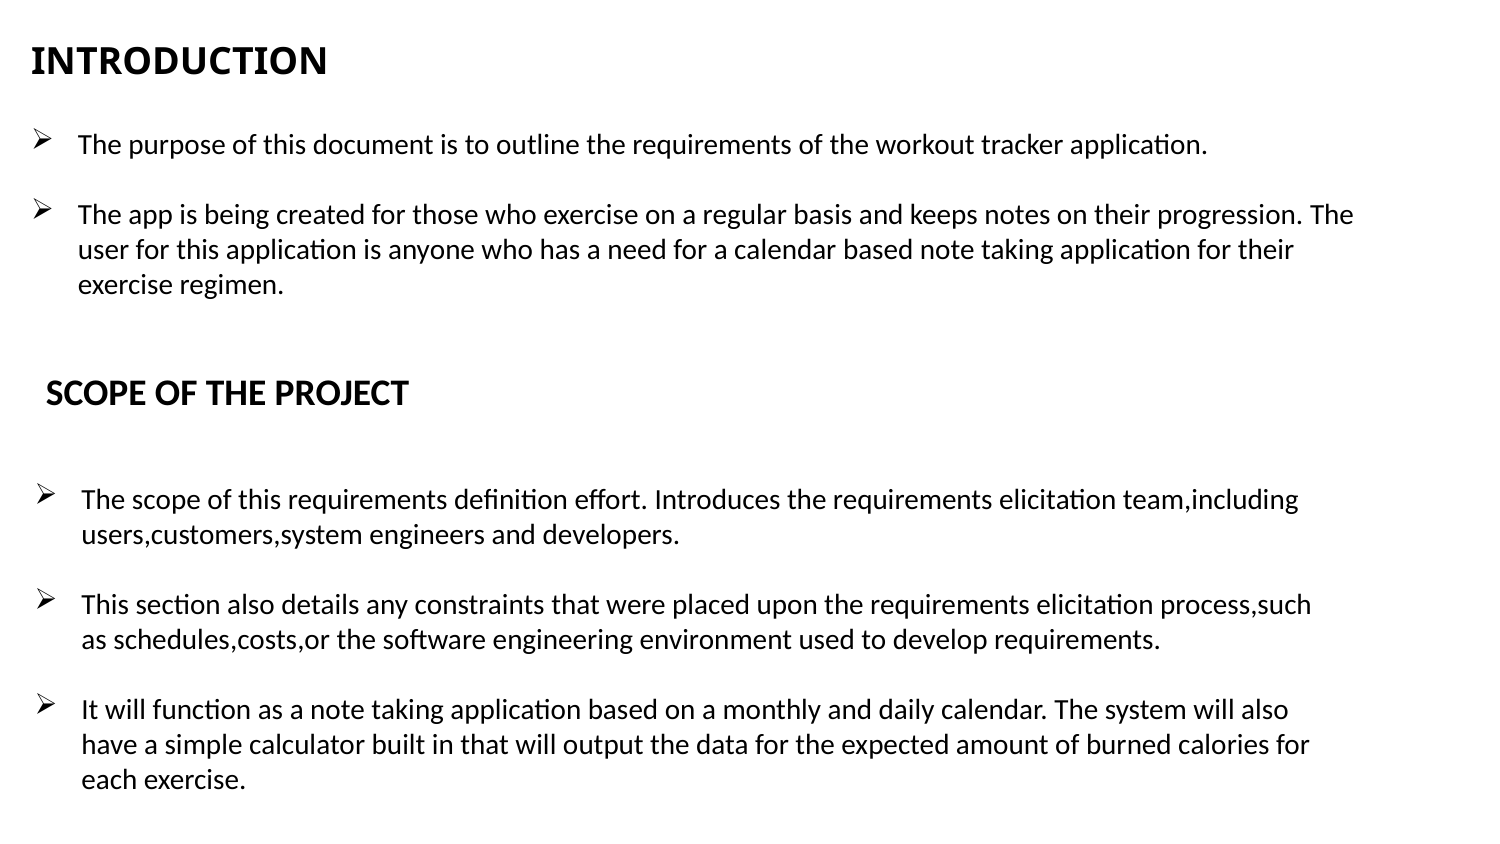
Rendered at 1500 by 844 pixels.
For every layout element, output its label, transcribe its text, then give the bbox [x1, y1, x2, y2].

list The purpose of this document is to outline the requirements of the workout tracker application. The app is being created for those who exercise on a regular basis and keeps notes on their progression. The user for this application is anyone who has a need for a calendar based note taking application for their exercise regimen. [31, 125, 1382, 600]
text_box SCOPE OF THE PROJECT [30, 360, 481, 421]
text_box The scope of this requirements definition effort. Introduces the requirements elicitation team,including users,customers,system engineers and developers. This section also details any constraints that were placed upon the requirements elicitation process,such as schedules,costs,or the software engineering environment used to develop requirements. It will function as a note taking application based on a monthly and daily calendar. The system will also have a simple calculator built in that will output the data for the expected amount of burned calories for each exercise. [19, 473, 1351, 803]
title INTRODUCTION [31, 37, 845, 125]
